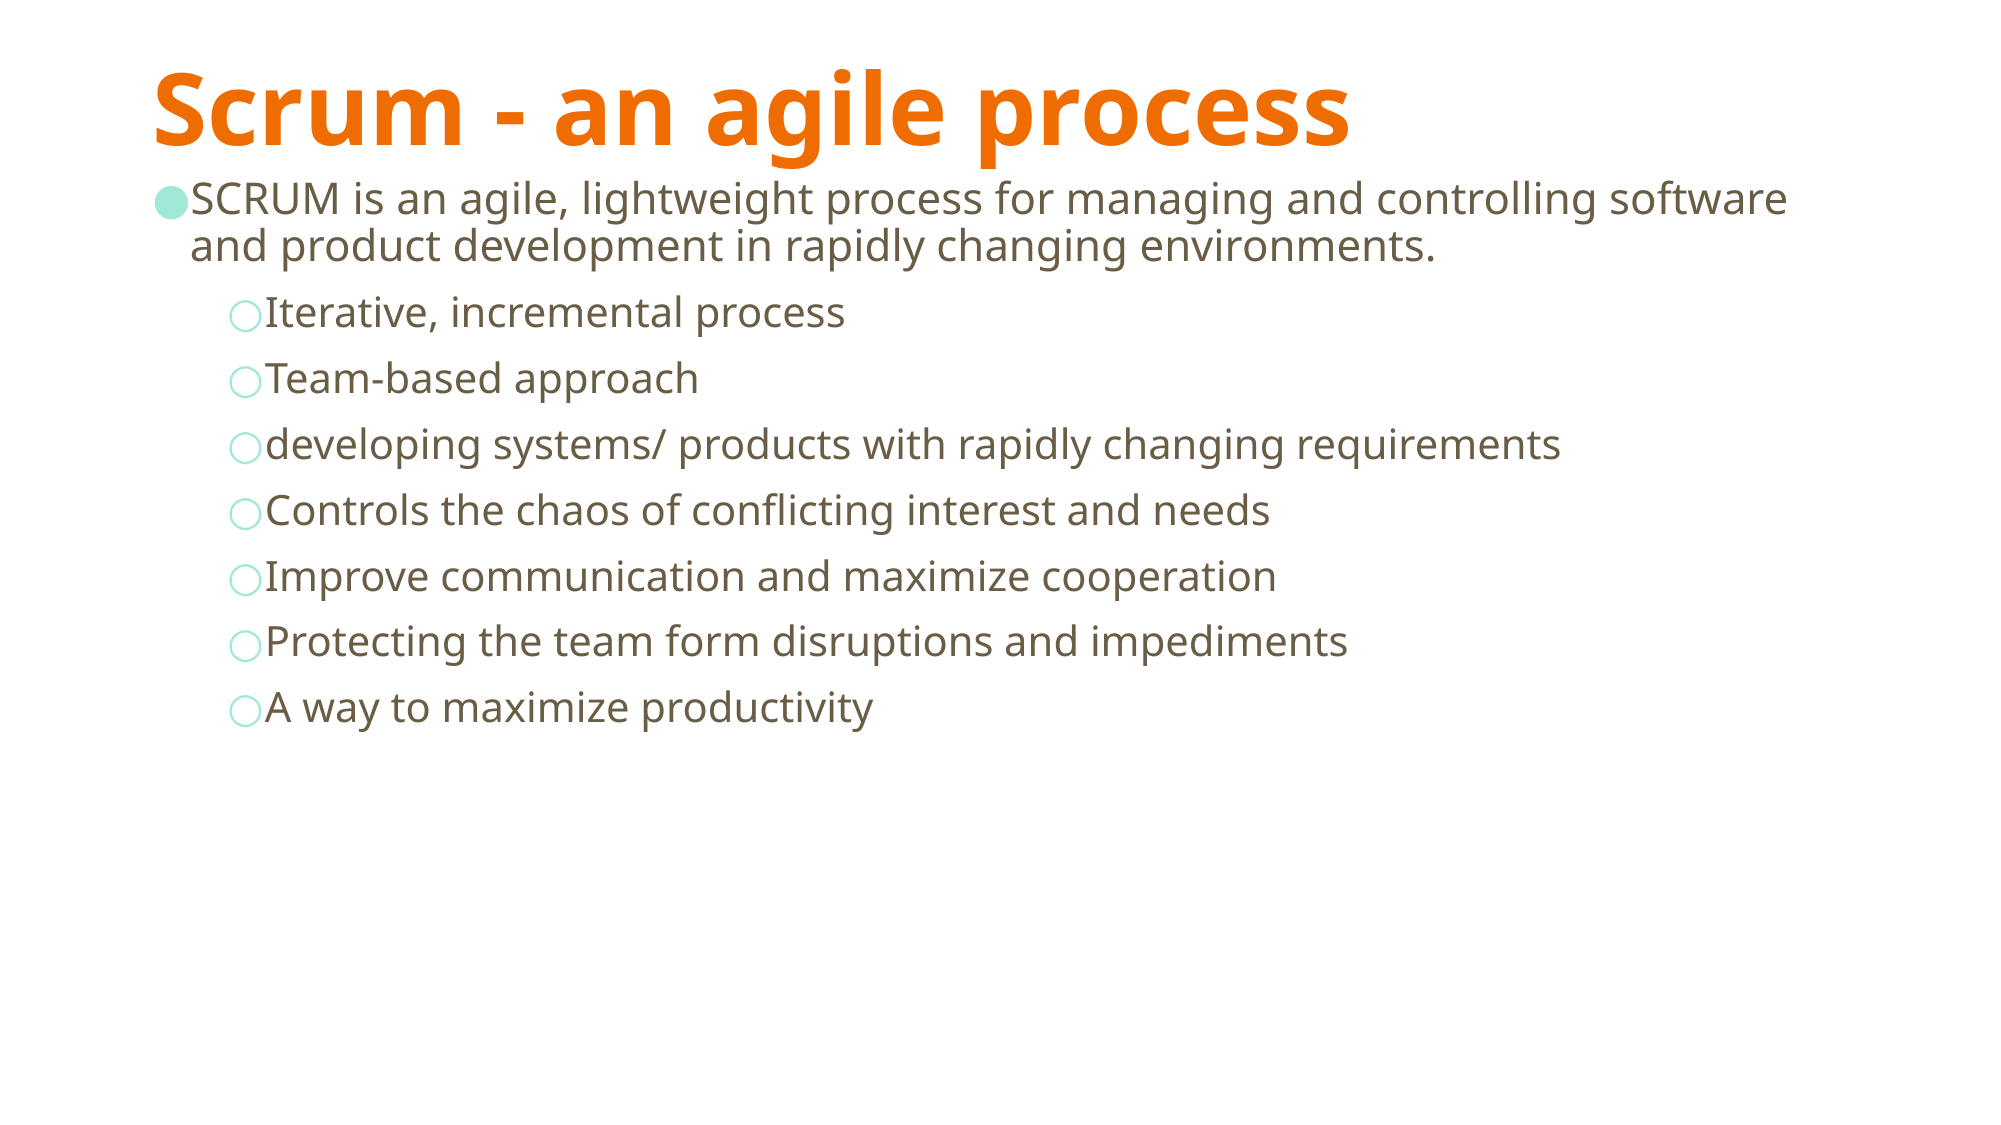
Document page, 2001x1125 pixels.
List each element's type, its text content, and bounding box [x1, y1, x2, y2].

list SCRUM is an agile, lightweight process for managing and controlling software and product development in rapidly changing environments. Iterative, incremental process Team-based approach developing systems/ products with rapidly changing requirements Controls the chaos of conflicting interest and needs Improve communication and maximize cooperation Protecting the team form disruptions and impediments A way to maximize productivity [137, 168, 1832, 837]
title Scrum - an agile process [137, 29, 1863, 198]
